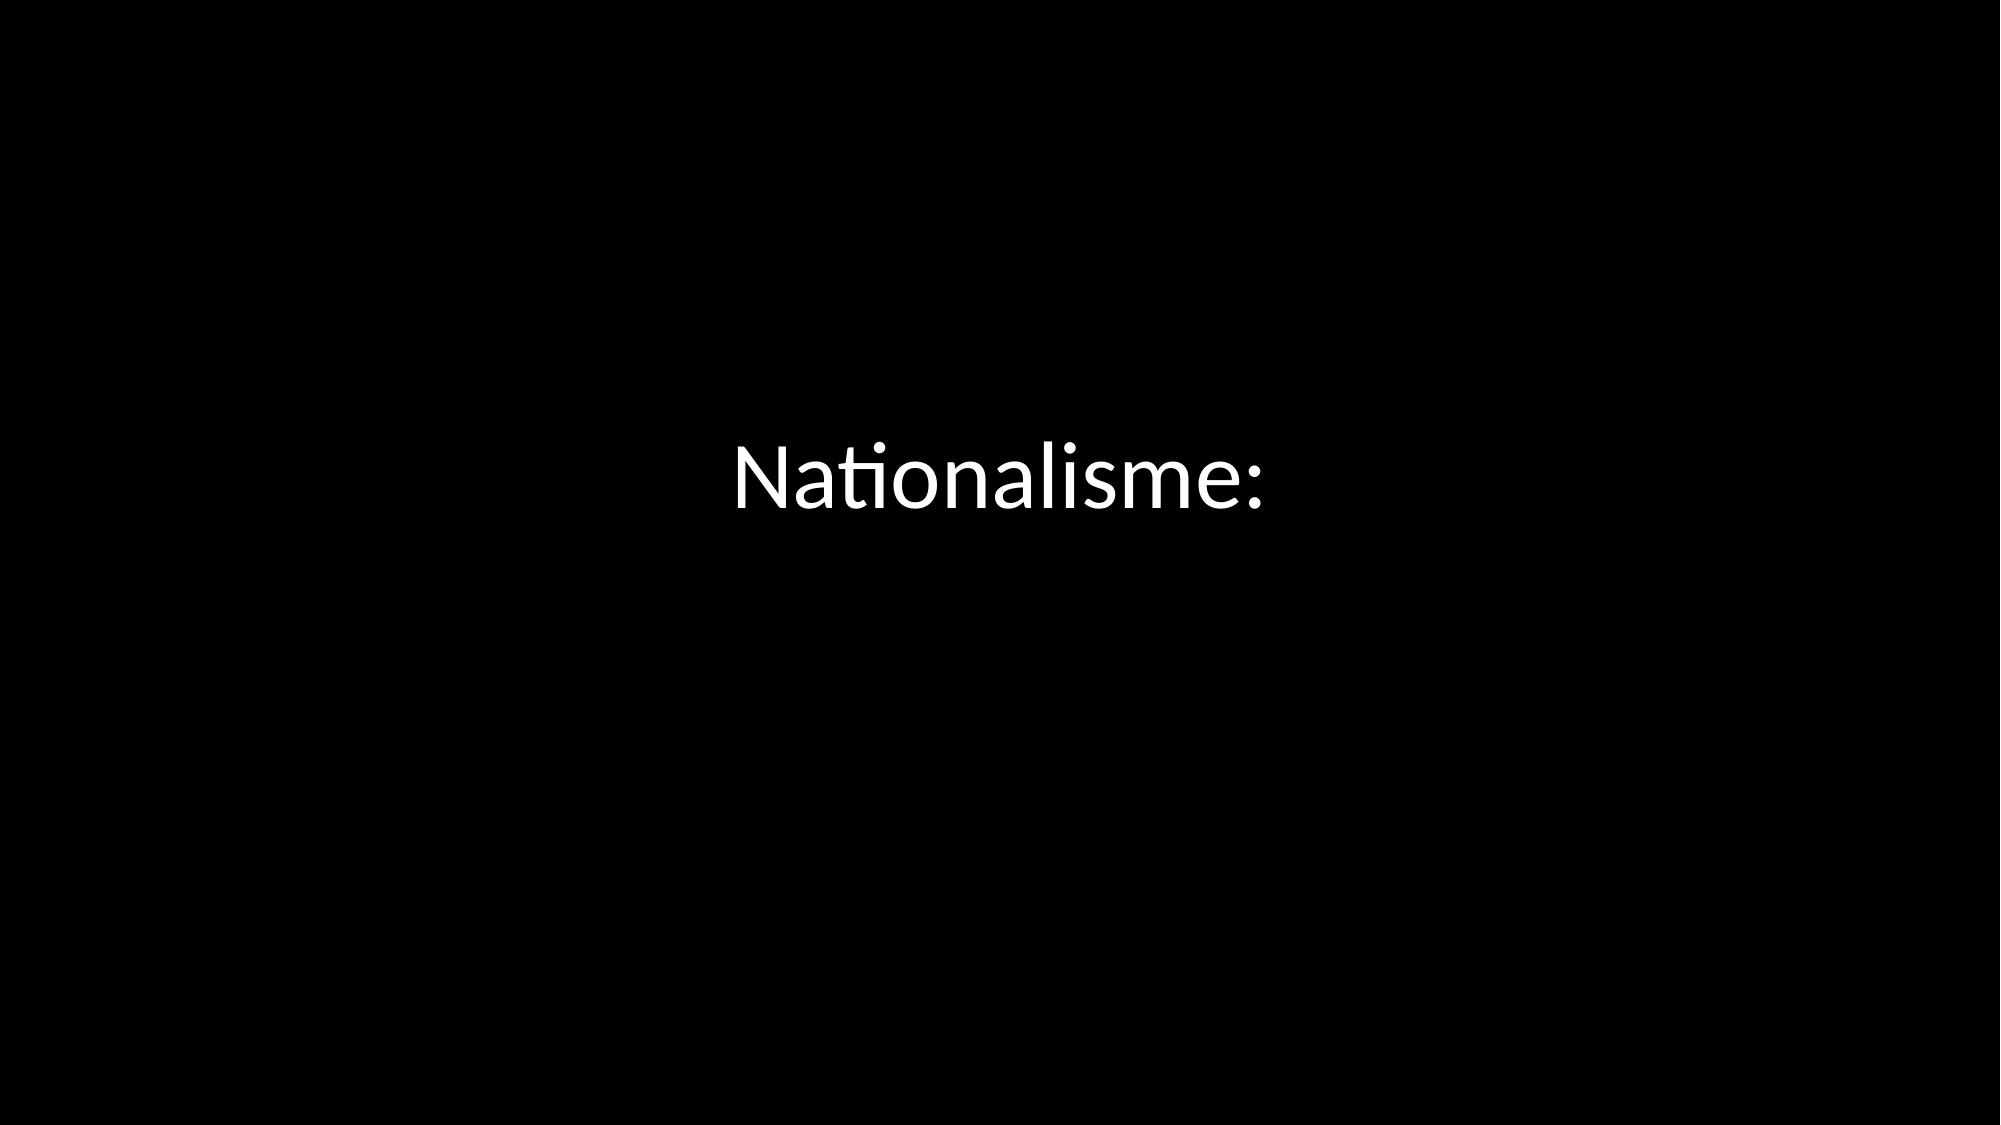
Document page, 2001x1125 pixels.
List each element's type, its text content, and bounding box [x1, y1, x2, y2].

title Nationalisme: [150, 349, 1850, 591]
